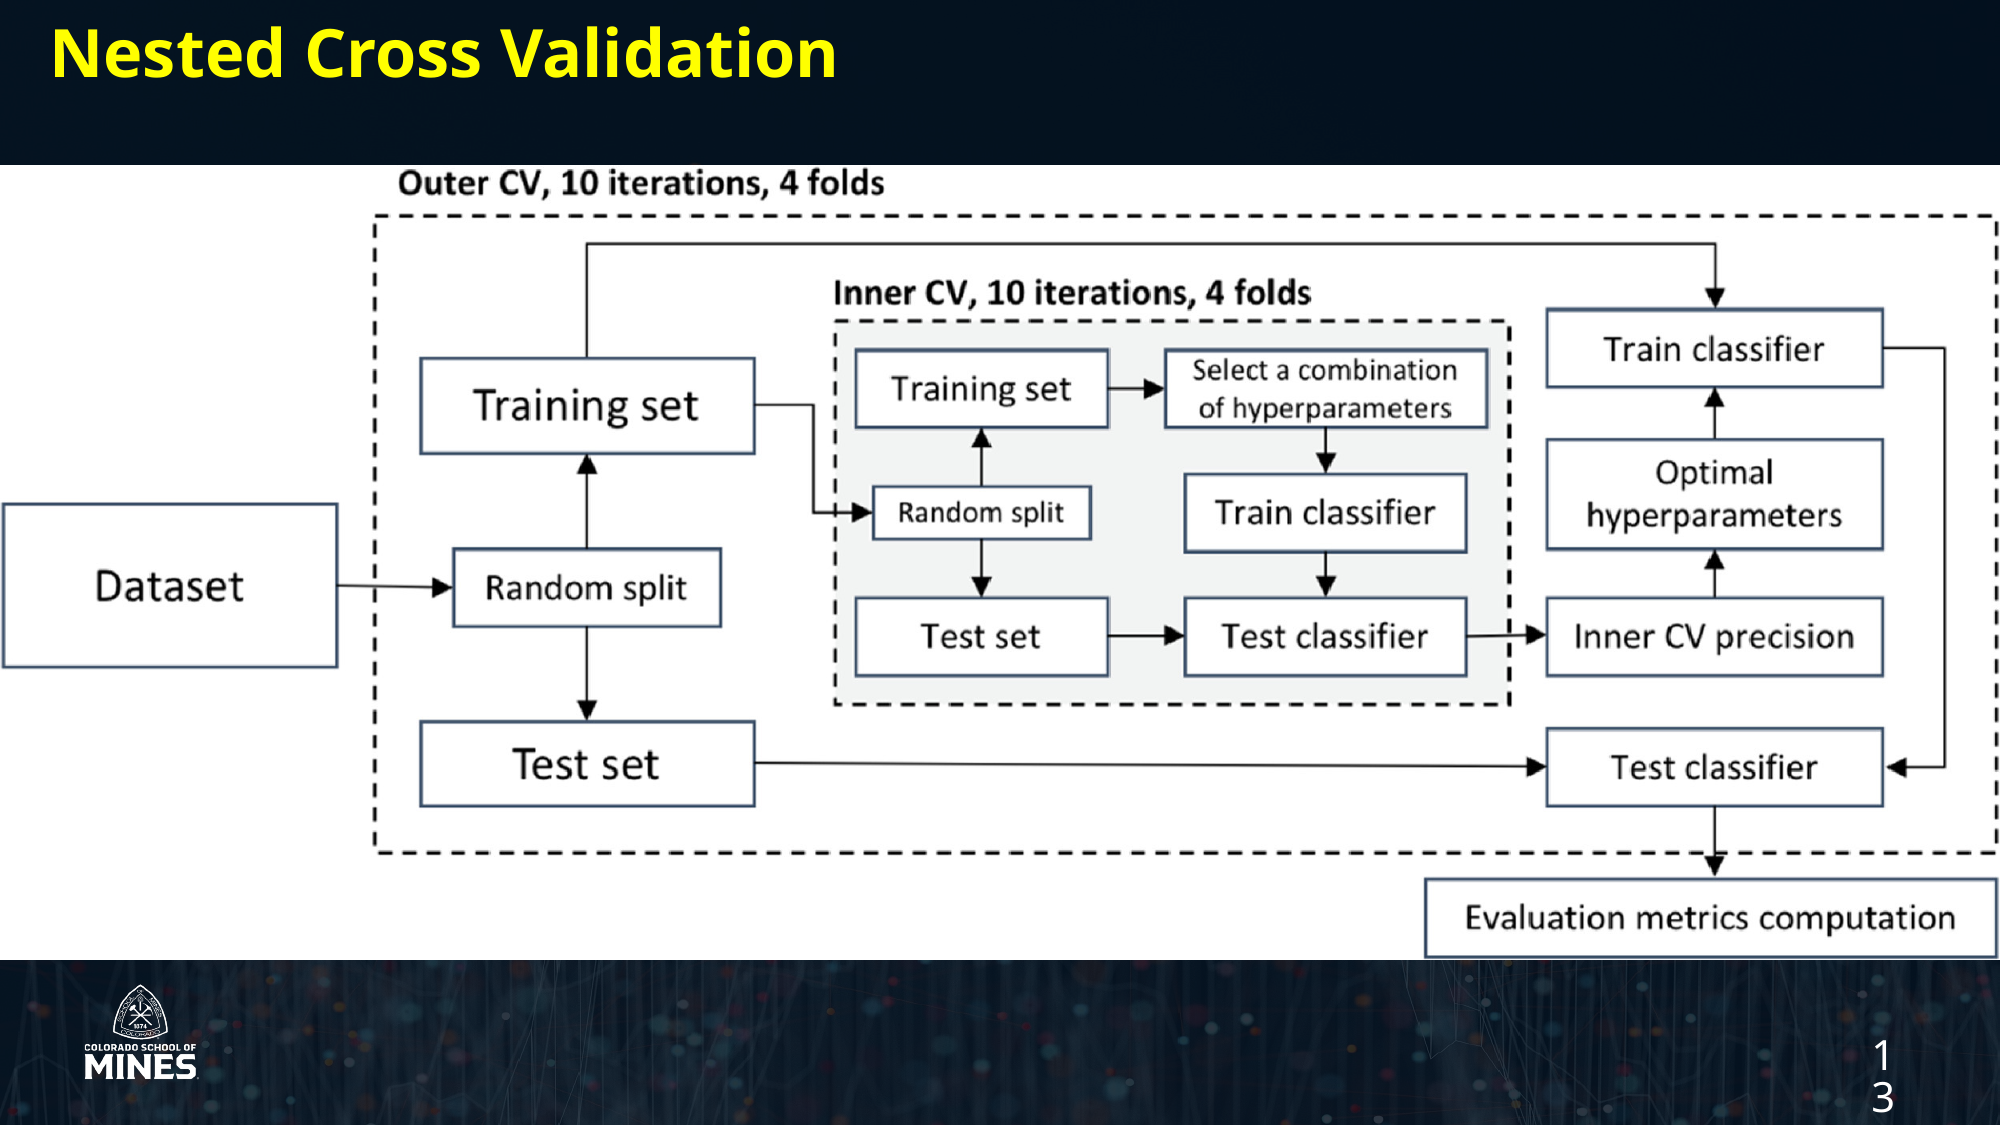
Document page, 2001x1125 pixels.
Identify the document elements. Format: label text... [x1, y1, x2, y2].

picture [0, 165, 2000, 960]
text_box Nested Cross Validation [34, 12, 1070, 98]
